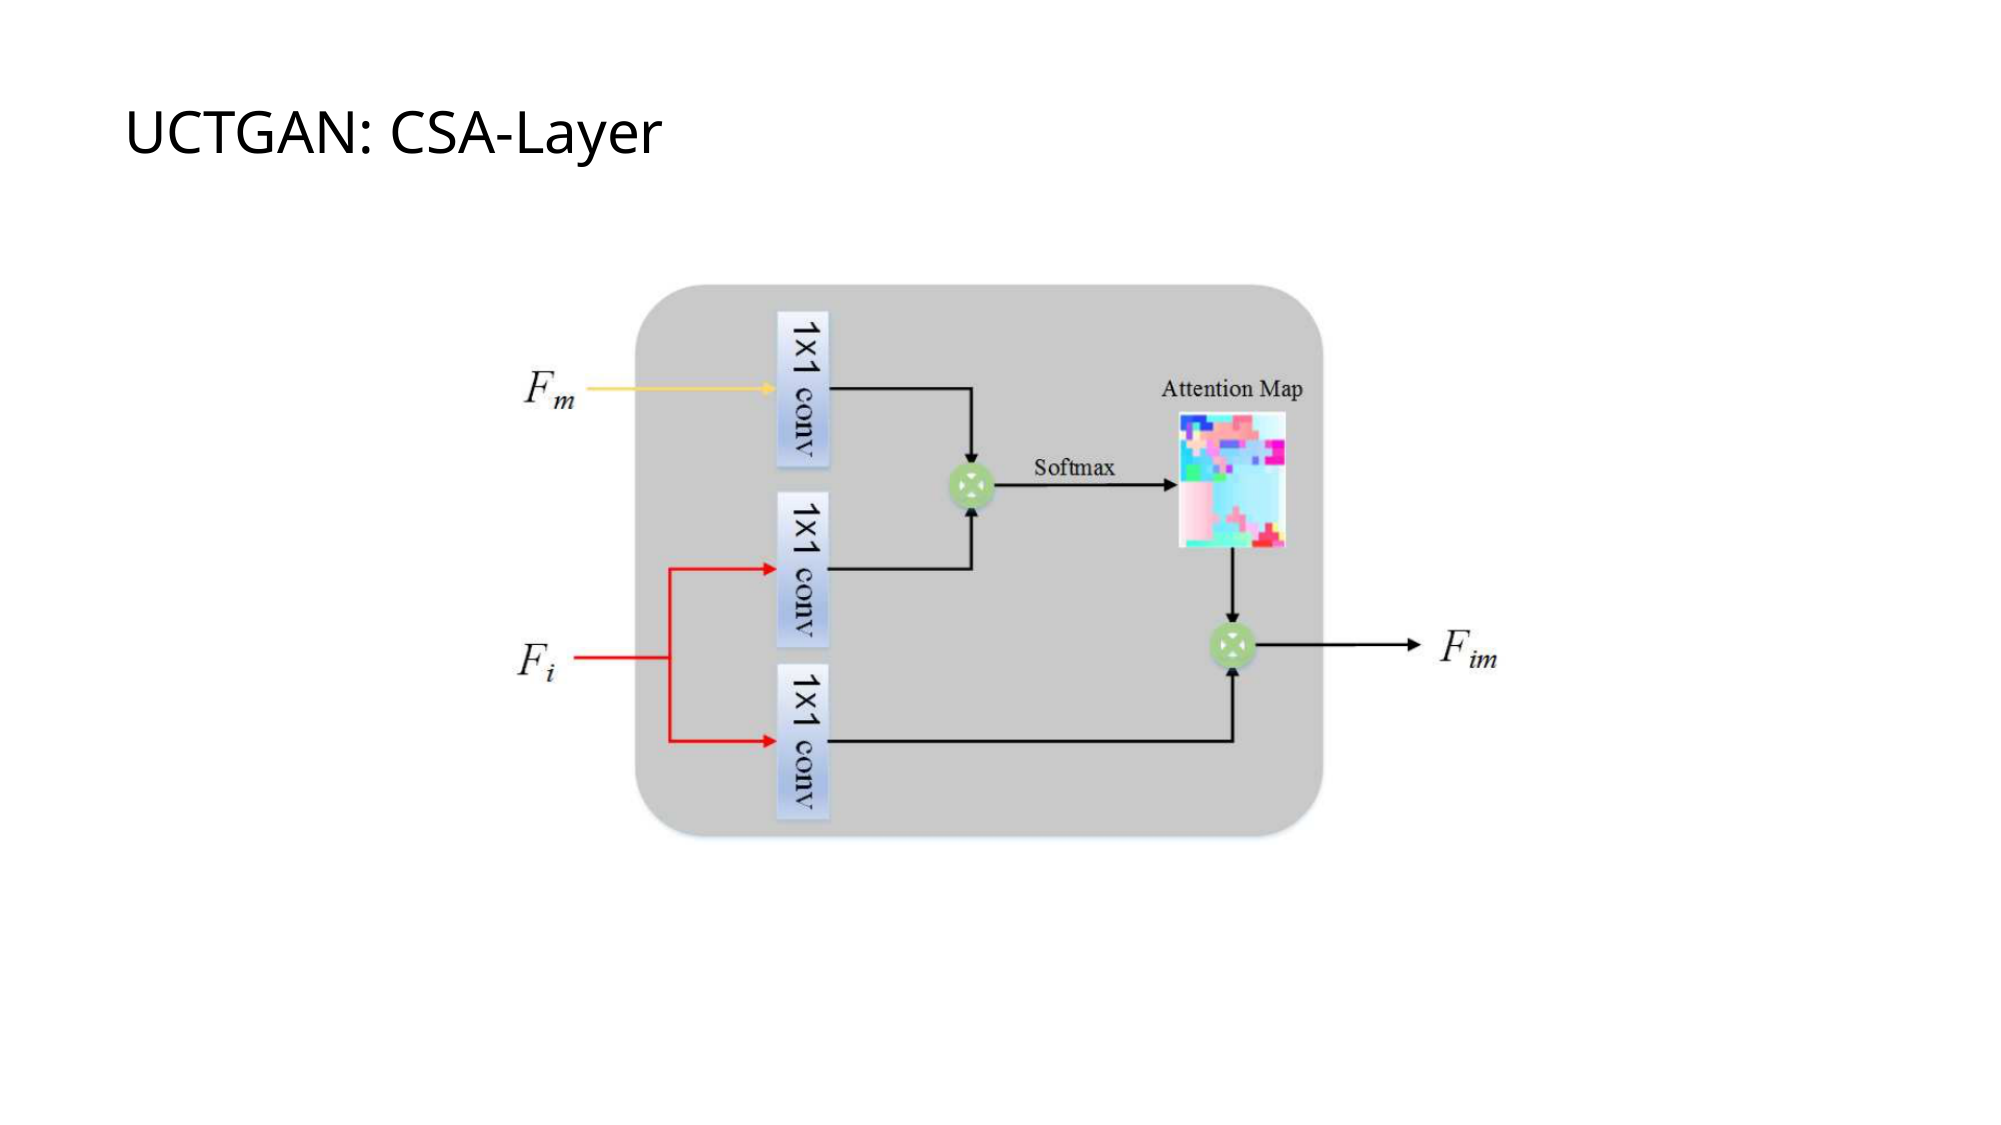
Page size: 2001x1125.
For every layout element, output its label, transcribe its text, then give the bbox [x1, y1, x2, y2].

picture [463, 271, 1537, 854]
text_box UCTGAN: CSA-Layer [109, 87, 679, 173]
